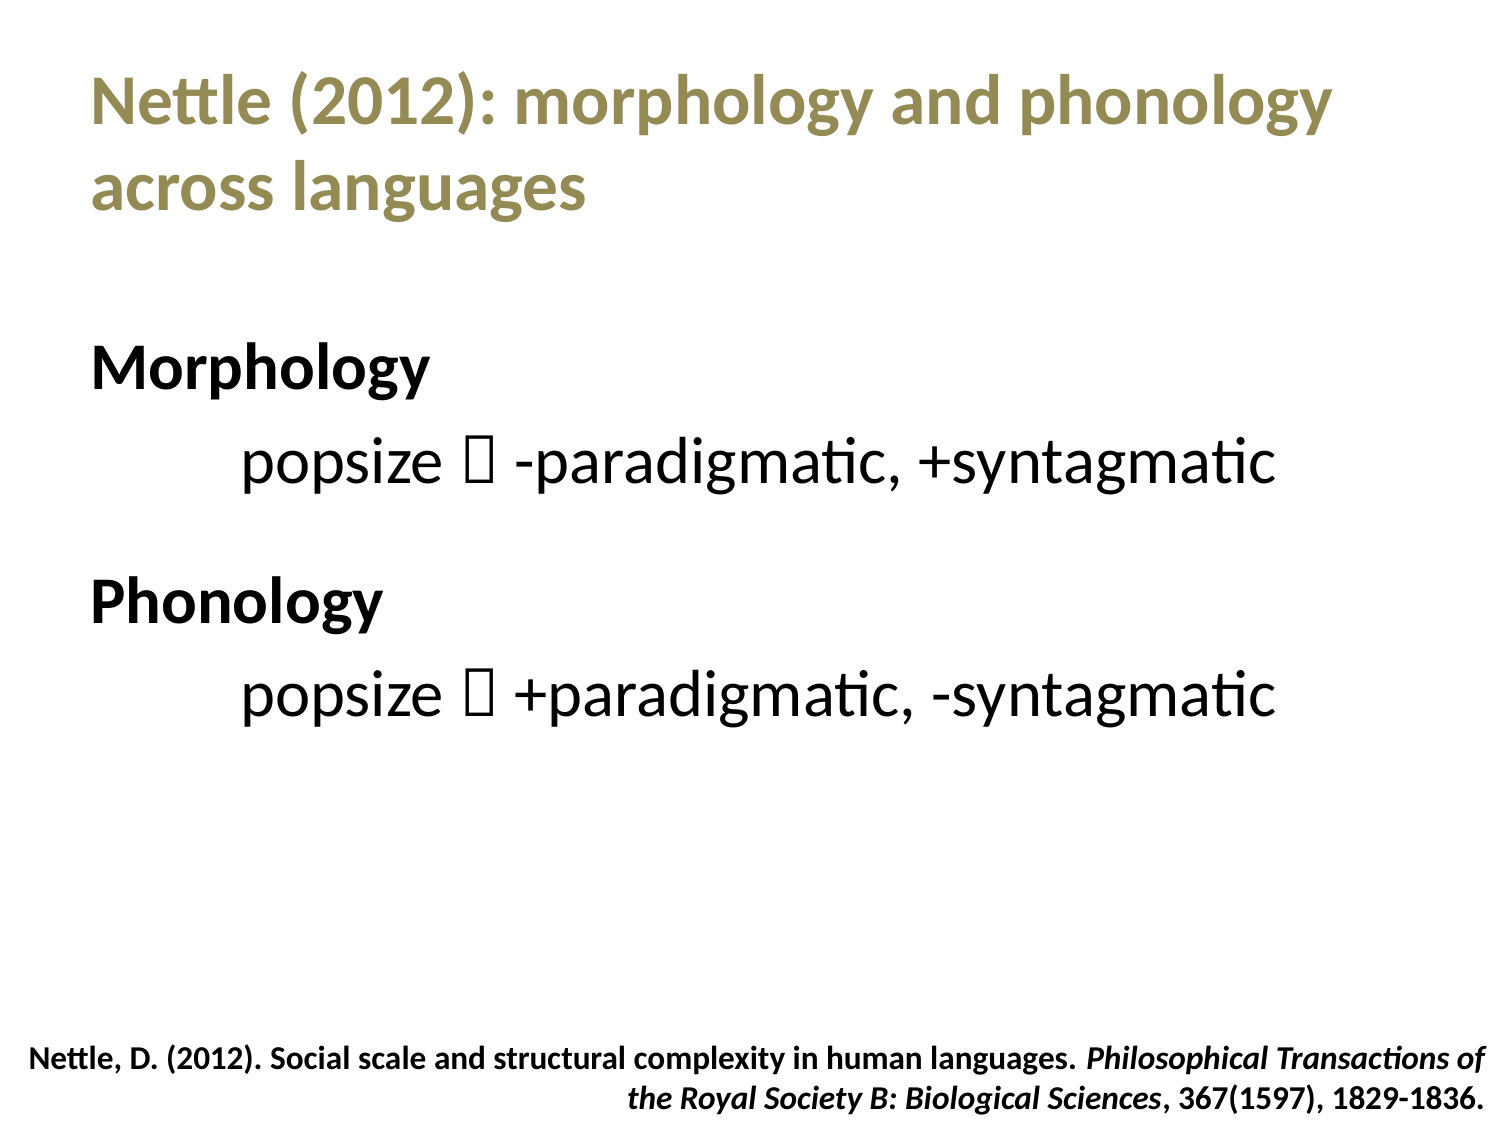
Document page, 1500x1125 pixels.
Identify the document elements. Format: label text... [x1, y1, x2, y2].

list Morphology popsize  -paradigmatic, +syntagmatic Phonology popsize  +paradigmatic, -syntagmatic [75, 262, 1425, 1005]
text_box Nettle, D. (2012). Social scale and structural complexity in human languages. Philosophical Transactions of the Royal Society B: Biological Sciences, 367(1597), 1829-1836. [0, 1029, 1500, 1124]
text_box Nettle (2012): morphology and phonology across languages [74, 45, 1425, 233]
